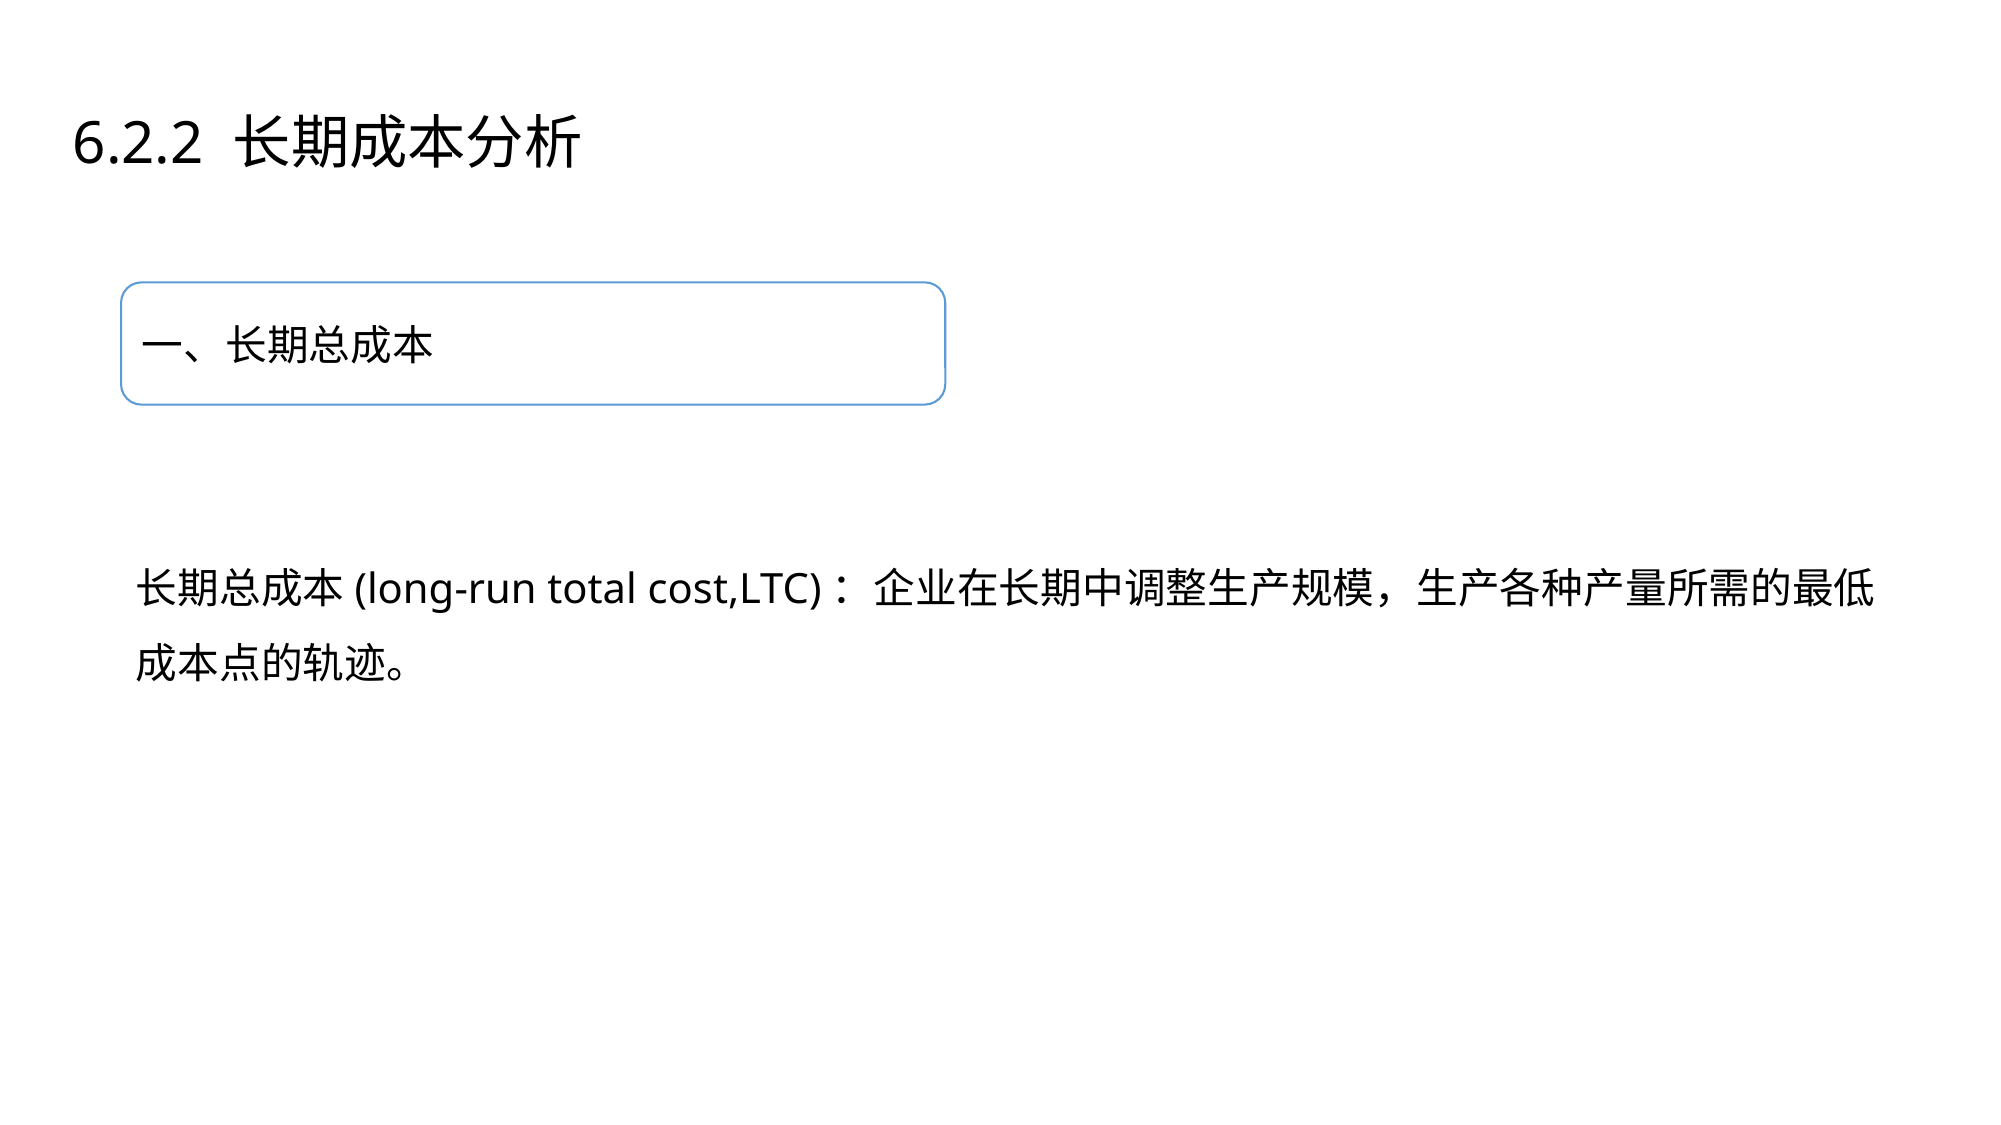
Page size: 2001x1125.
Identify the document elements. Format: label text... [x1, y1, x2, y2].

text_box 6.2.2 长期成本分析 [54, 95, 1502, 184]
text_box 长期总成本(long-run total cost,LTC)：企业在长期中调整生产规模，生产各种产量所需的最低成本点的轨迹。 [121, 529, 1900, 695]
text_box 一、长期总成本 [120, 281, 947, 406]
